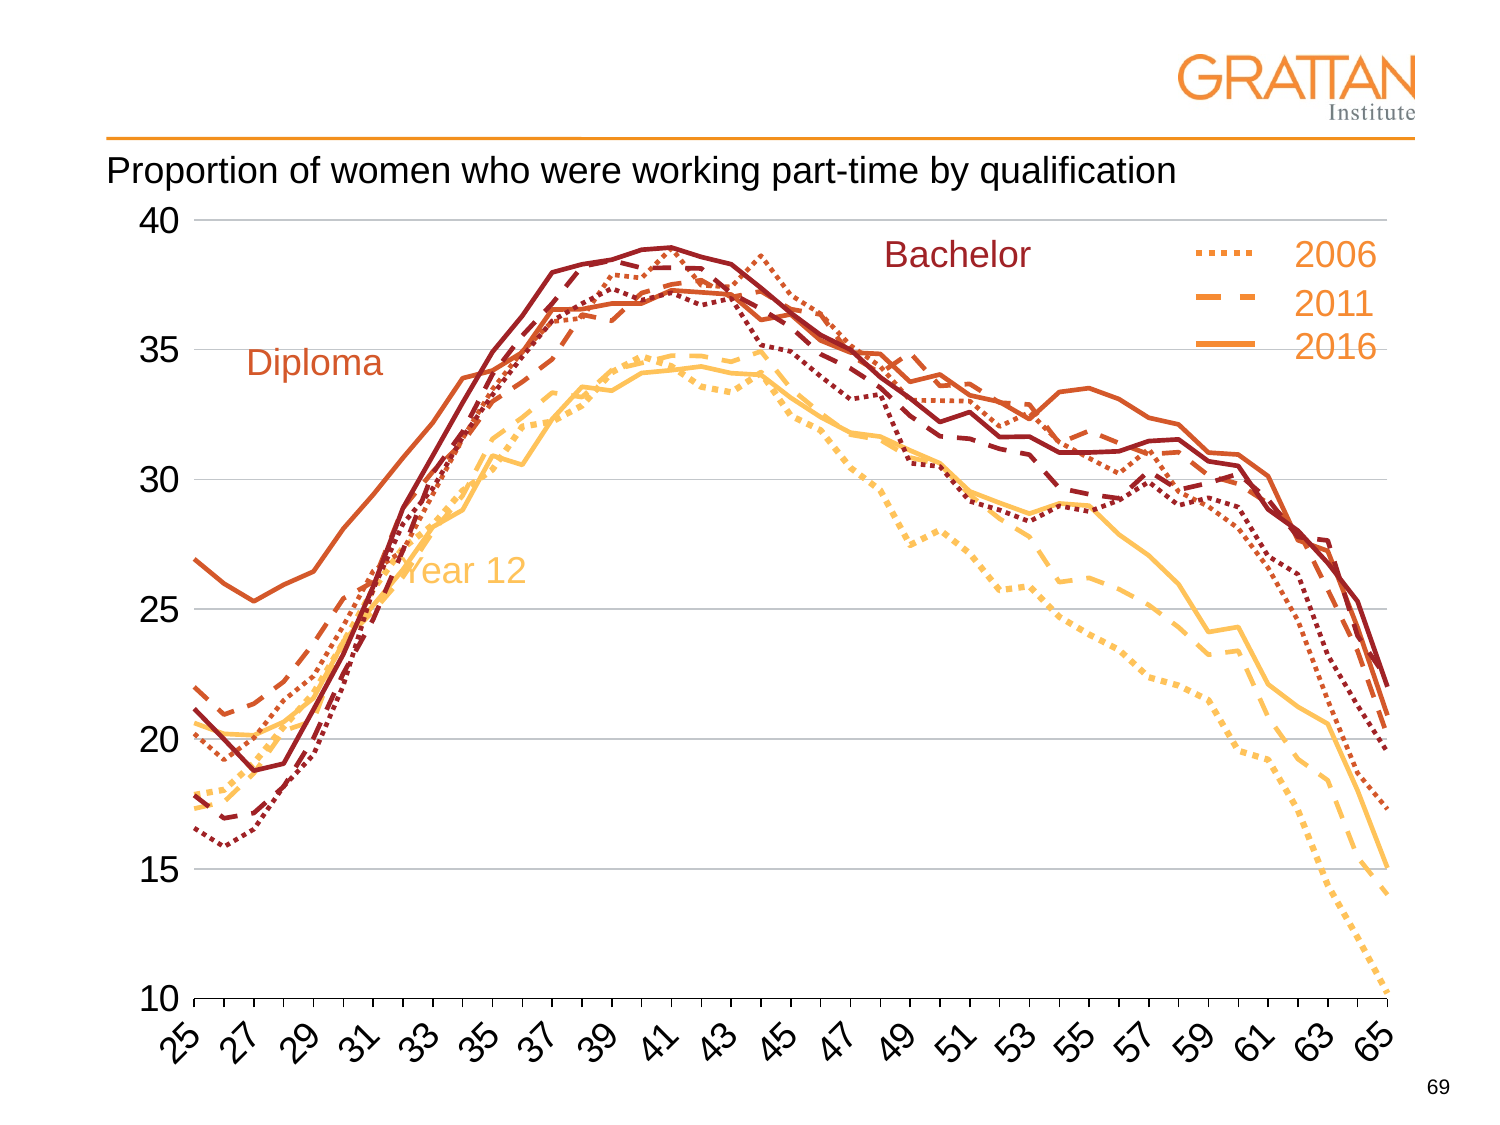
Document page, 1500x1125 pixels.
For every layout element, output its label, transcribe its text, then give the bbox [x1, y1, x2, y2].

list Proportion of women who were working part-time by qualification [105, 145, 1416, 190]
chart [91, 191, 1433, 1072]
picture [1178, 54, 1415, 120]
